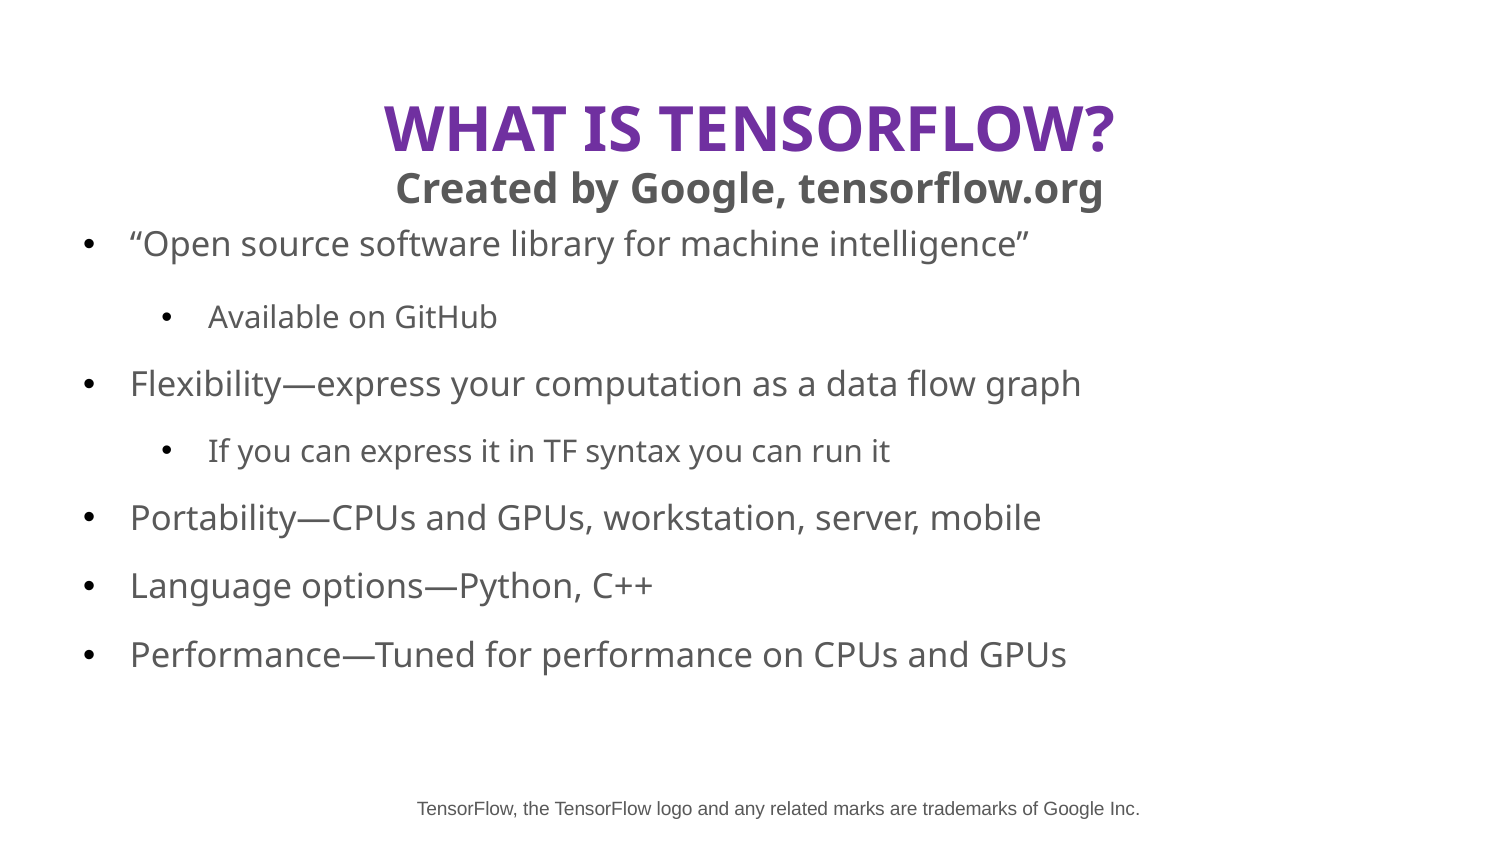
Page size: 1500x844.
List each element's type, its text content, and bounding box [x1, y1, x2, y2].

text_box TensorFlow, the TensorFlow logo and any related marks are trademarks of Google Inc. [387, 792, 1169, 826]
list “Open source software library for machine intelligence” Available on GitHub Flexibility—express your computation as a data flow graph If you can express it in TF syntax you can run it Portability—CPUs and GPUs, workstation, server, mobile Language options—Python, C++ Performance—Tuned for performance on CPUs and GPUs [70, 220, 1431, 796]
title WHAT IS TENSORFLOW? [68, 90, 1432, 161]
list Created by Google, tensorflow.org [68, 161, 1432, 234]
